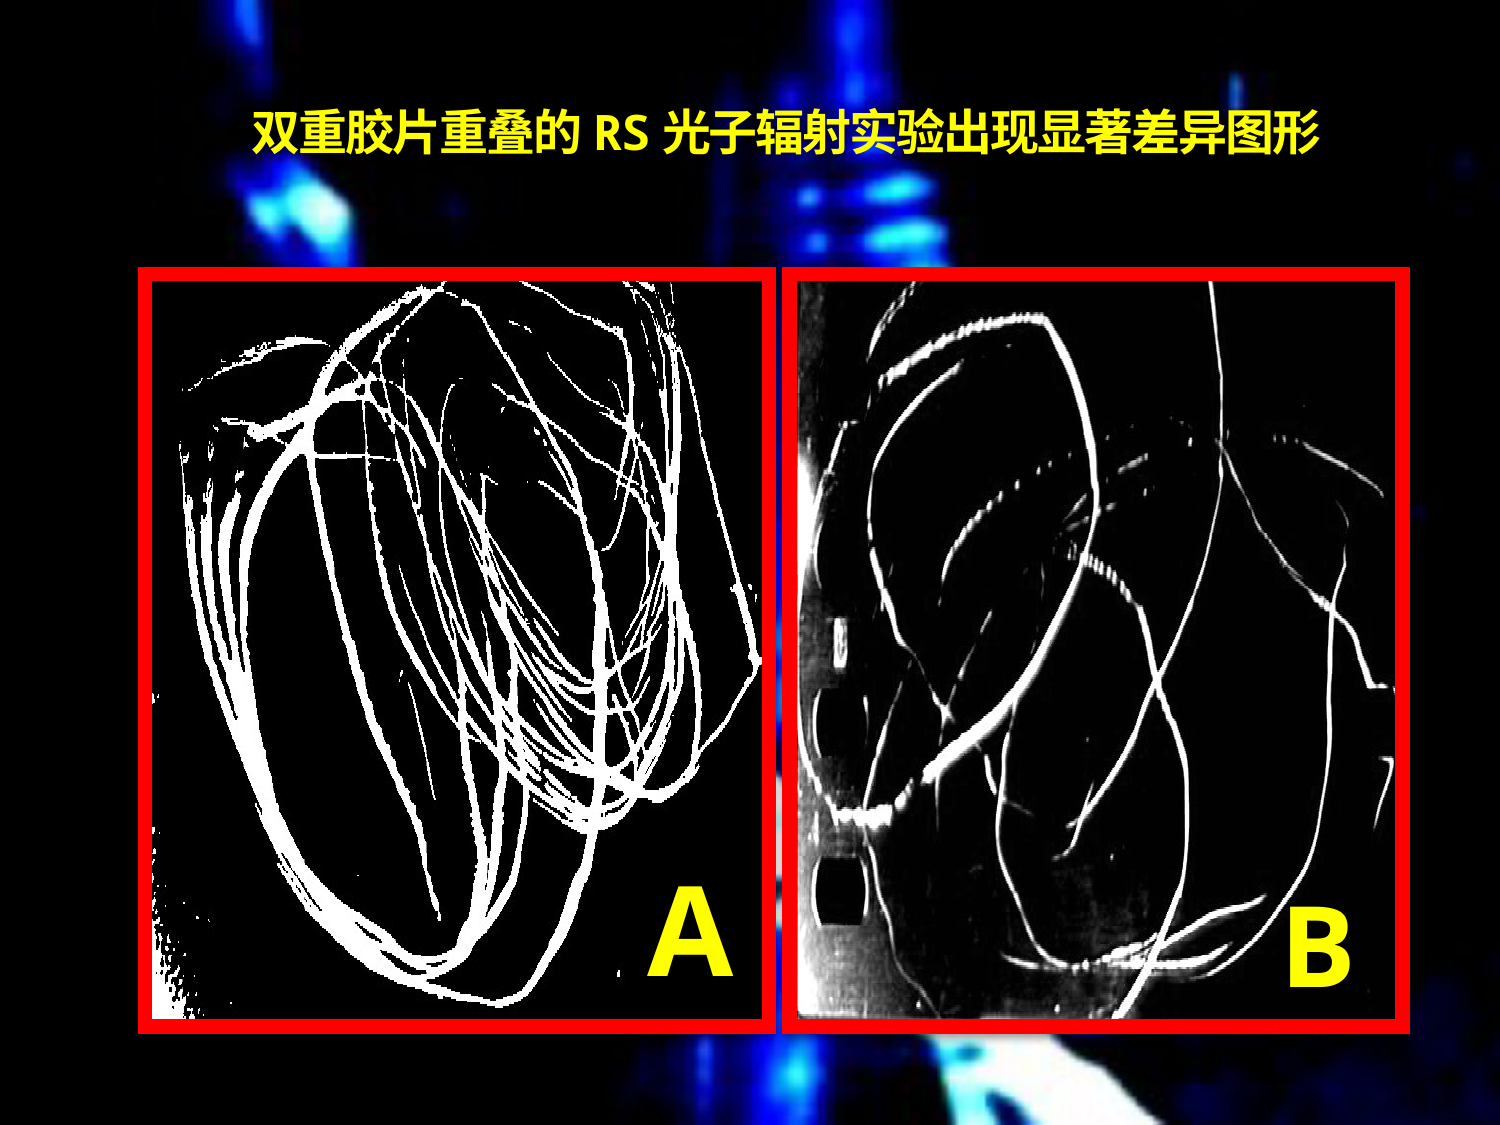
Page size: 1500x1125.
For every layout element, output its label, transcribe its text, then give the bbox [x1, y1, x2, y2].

title 双重胶片重叠的RS光子辐射实验出现显著差异图形 [187, 93, 1350, 174]
picture [0, 0, 1500, 1125]
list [151, 280, 763, 1020]
